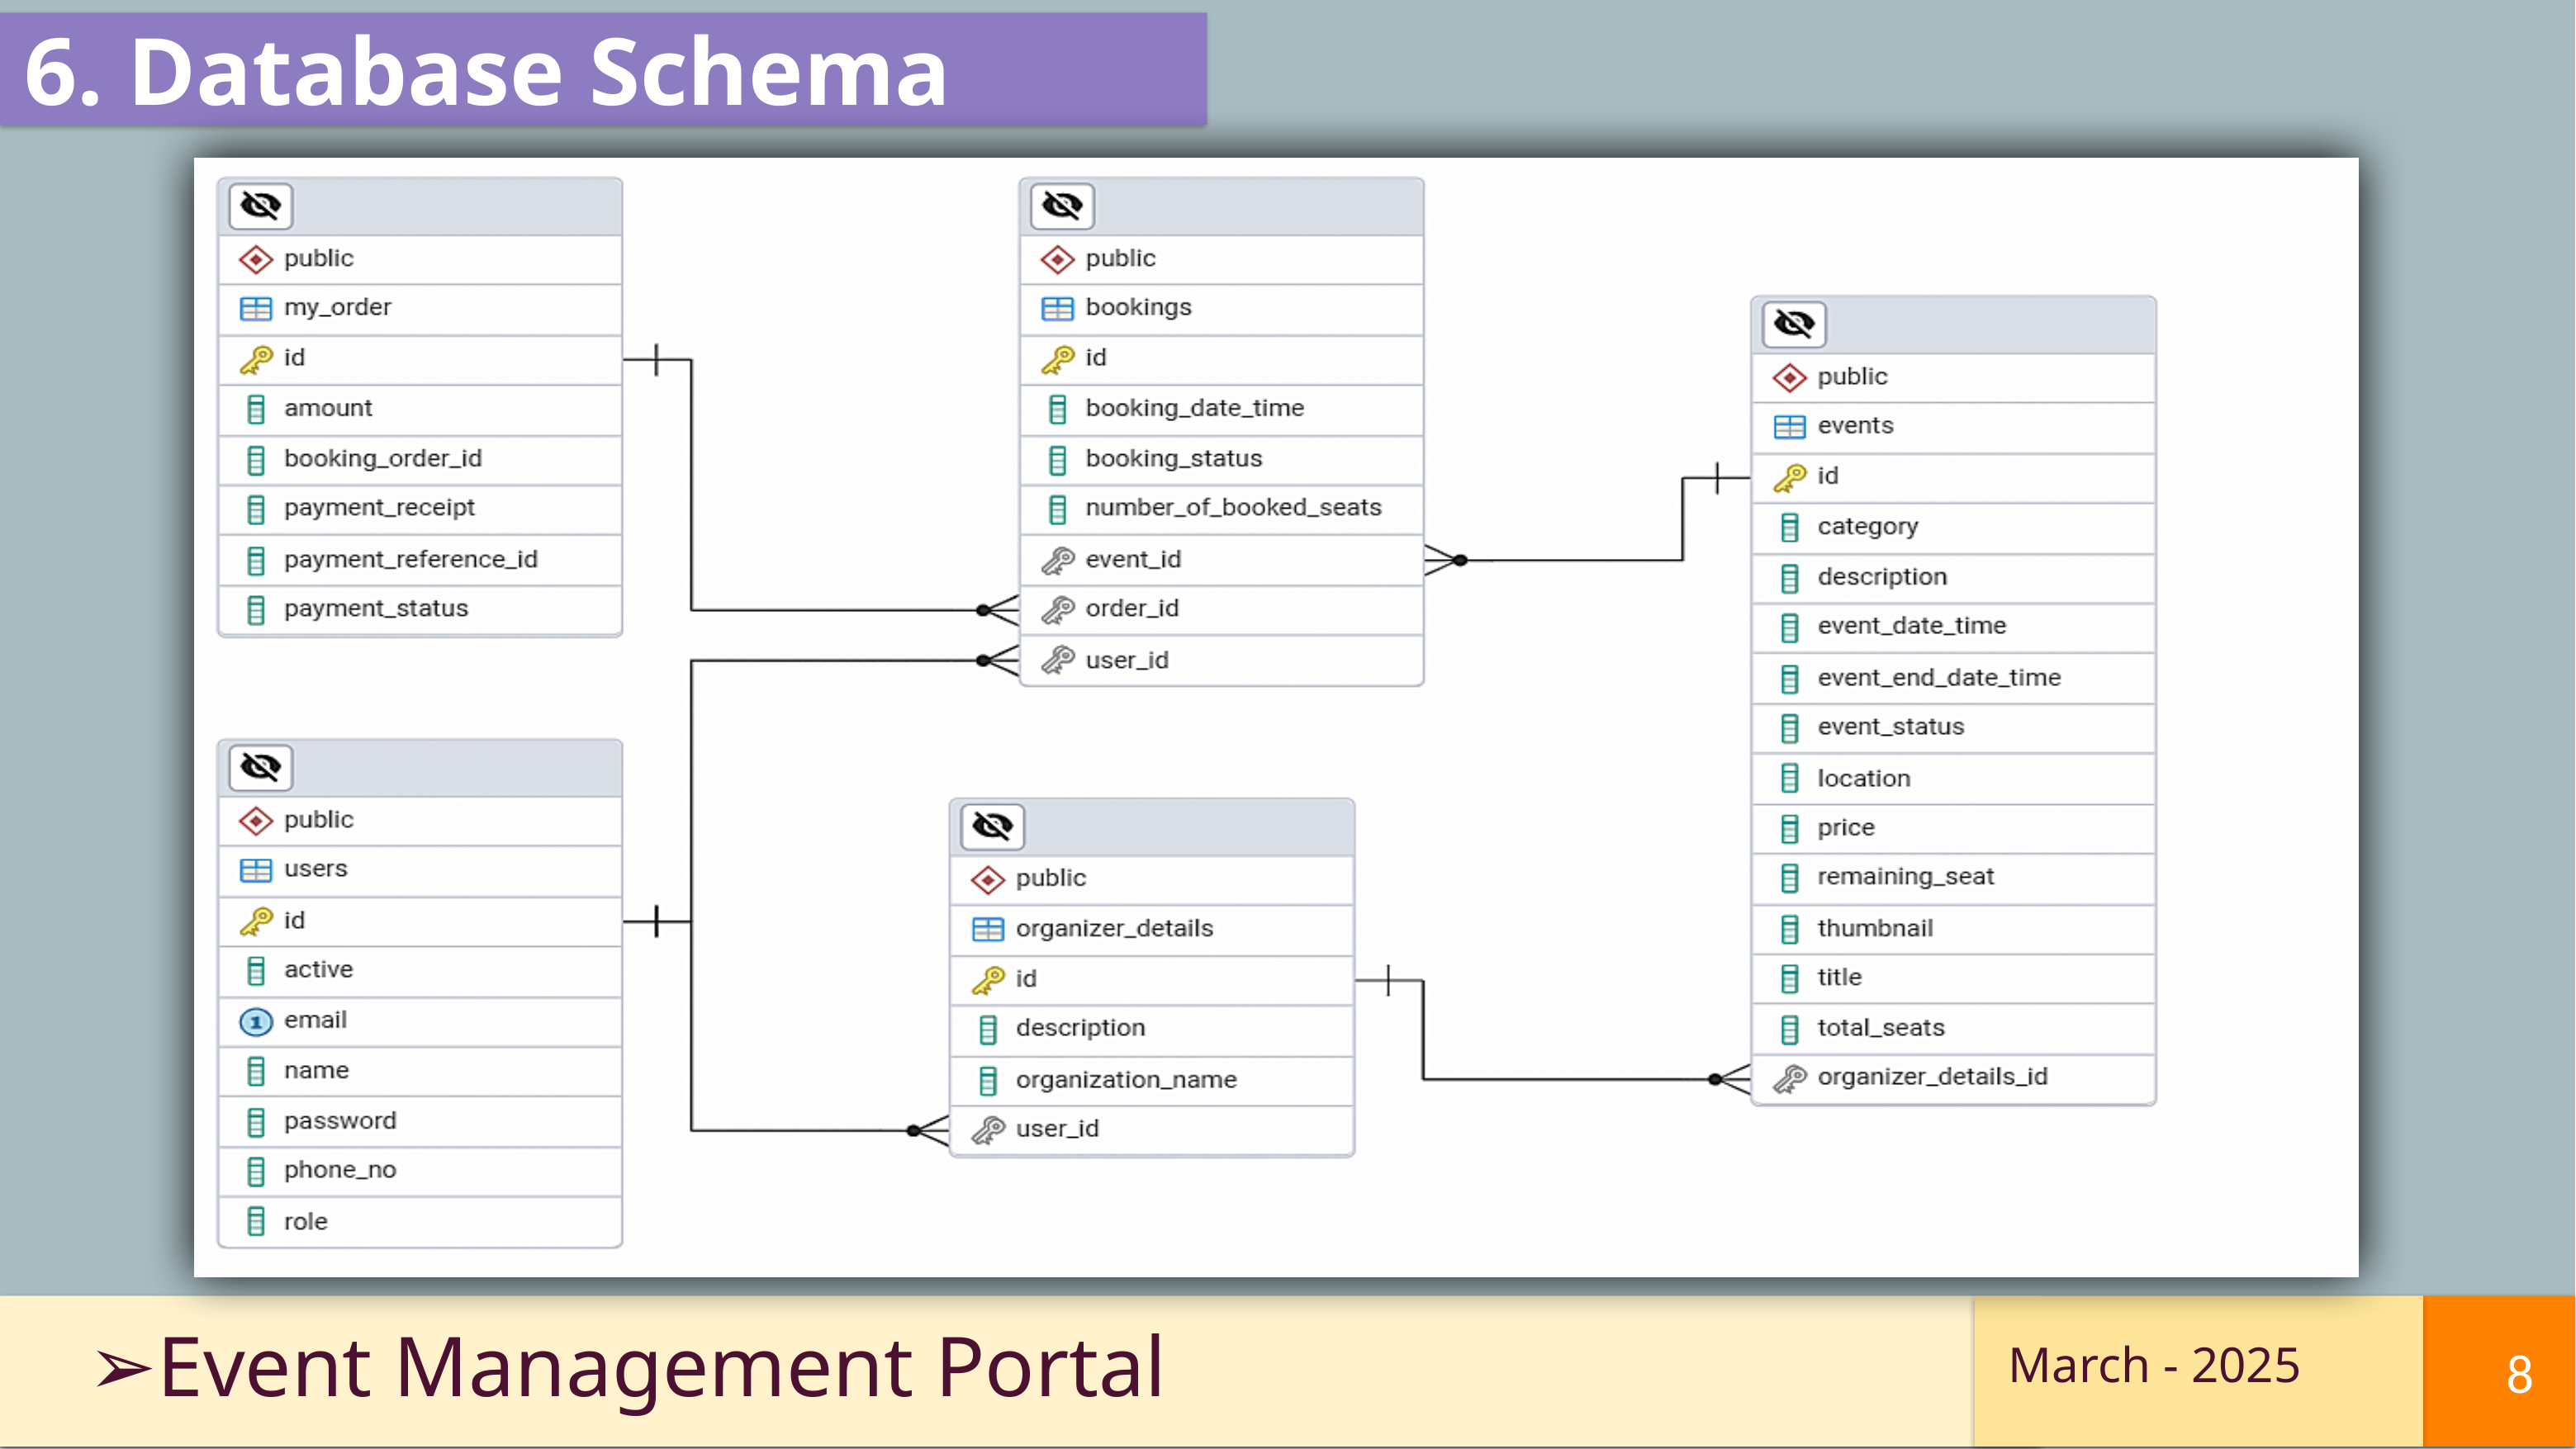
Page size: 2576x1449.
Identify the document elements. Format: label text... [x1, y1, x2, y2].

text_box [0, 1295, 2576, 1447]
text_box [733, 106, 2576, 216]
picture [194, 158, 2360, 1277]
text_box 6. Database Schema [0, 12, 1207, 125]
